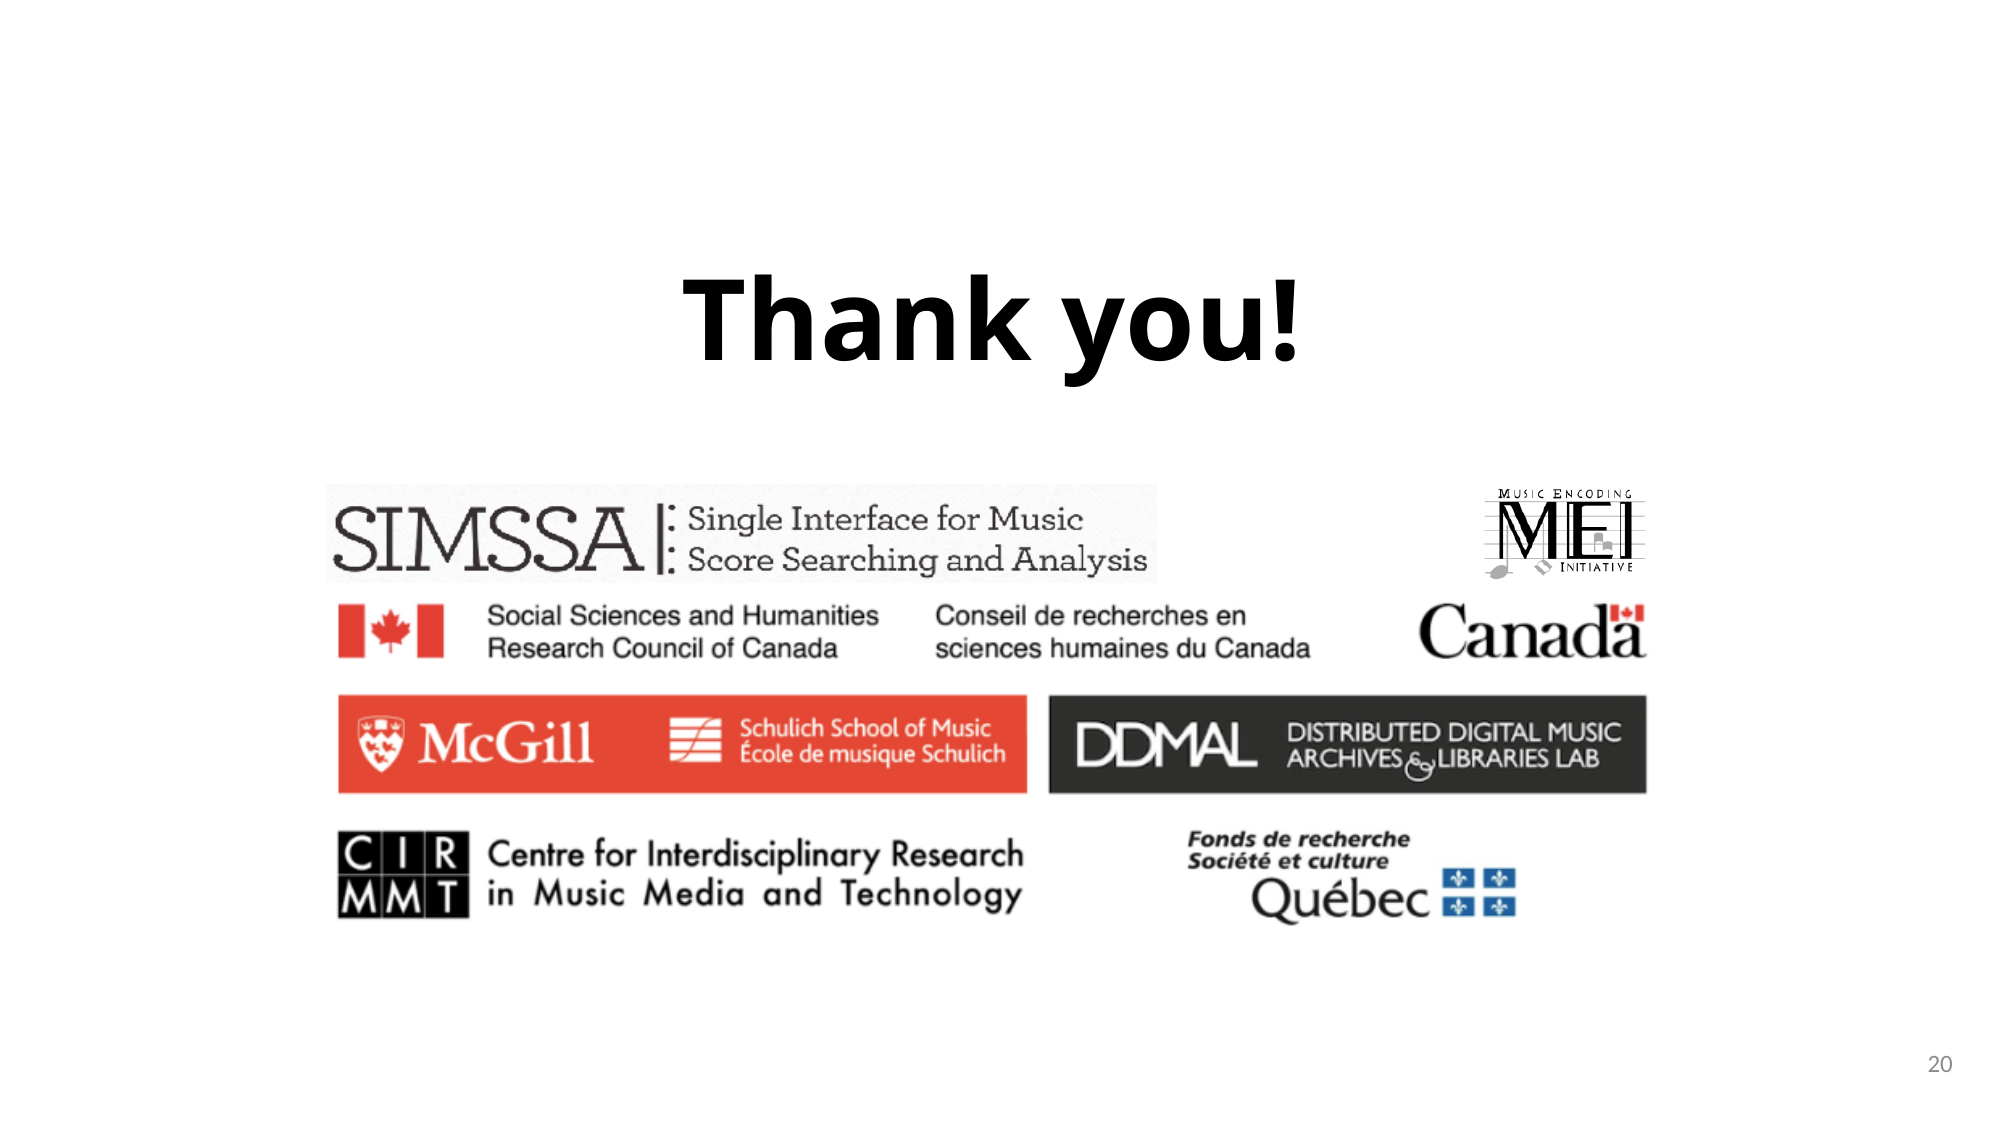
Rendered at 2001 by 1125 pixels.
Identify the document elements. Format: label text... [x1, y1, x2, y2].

title Thank you! [60, 199, 1924, 449]
slide_number 20 [1853, 1019, 1974, 1106]
picture [326, 448, 1658, 937]
